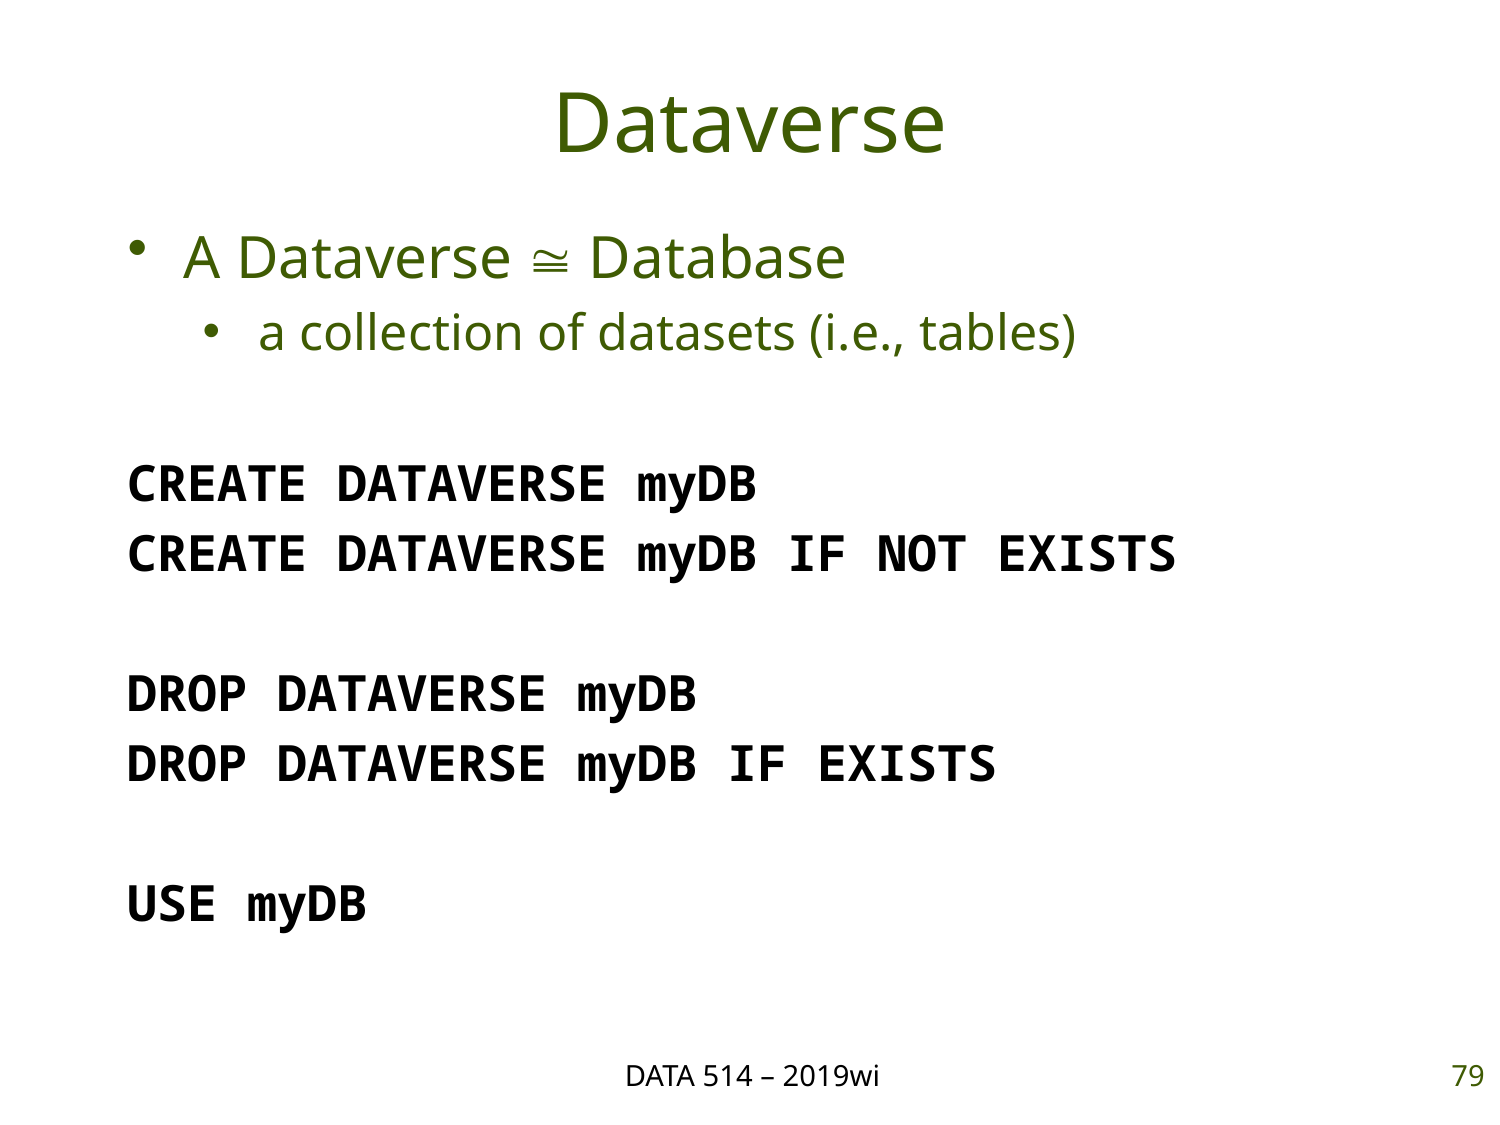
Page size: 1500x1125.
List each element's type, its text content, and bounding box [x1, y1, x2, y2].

list A Dataverse  Database a collection of datasets (i.e., tables) CREATE DATAVERSE myDB CREATE DATAVERSE myDB IF NOT EXISTS DROP DATAVERSE myDB DROP DATAVERSE myDB IF EXISTS USE myDB [112, 212, 1388, 1088]
title Dataverse [112, 24, 1388, 212]
slide_number 79 [1412, 1049, 1500, 1125]
footer DATA 514 – 2019wi [462, 1049, 1051, 1125]
